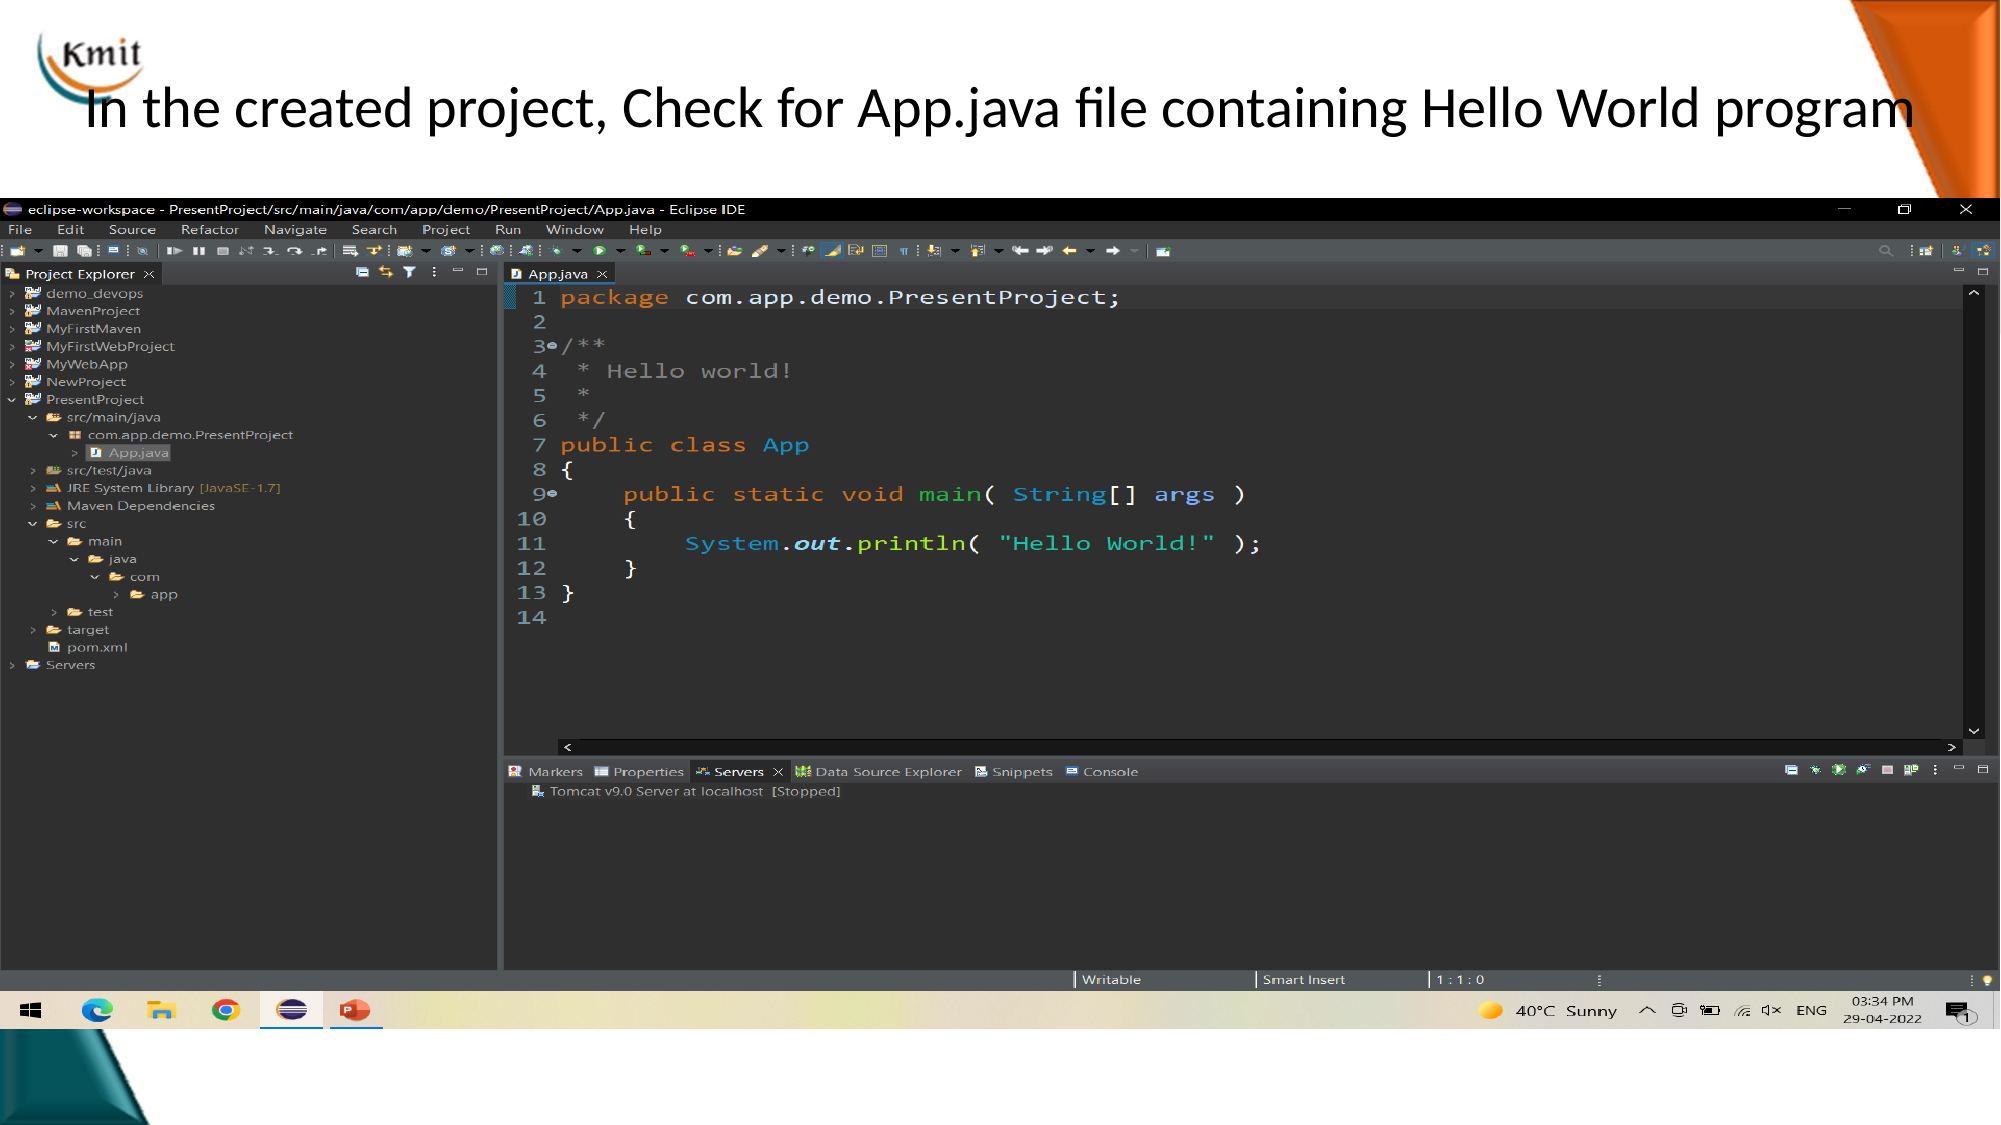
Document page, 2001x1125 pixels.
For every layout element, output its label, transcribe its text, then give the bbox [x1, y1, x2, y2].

picture [0, 0, 2001, 1125]
title In the created project, Check for App.java file containing Hello World program [21, 47, 1980, 163]
